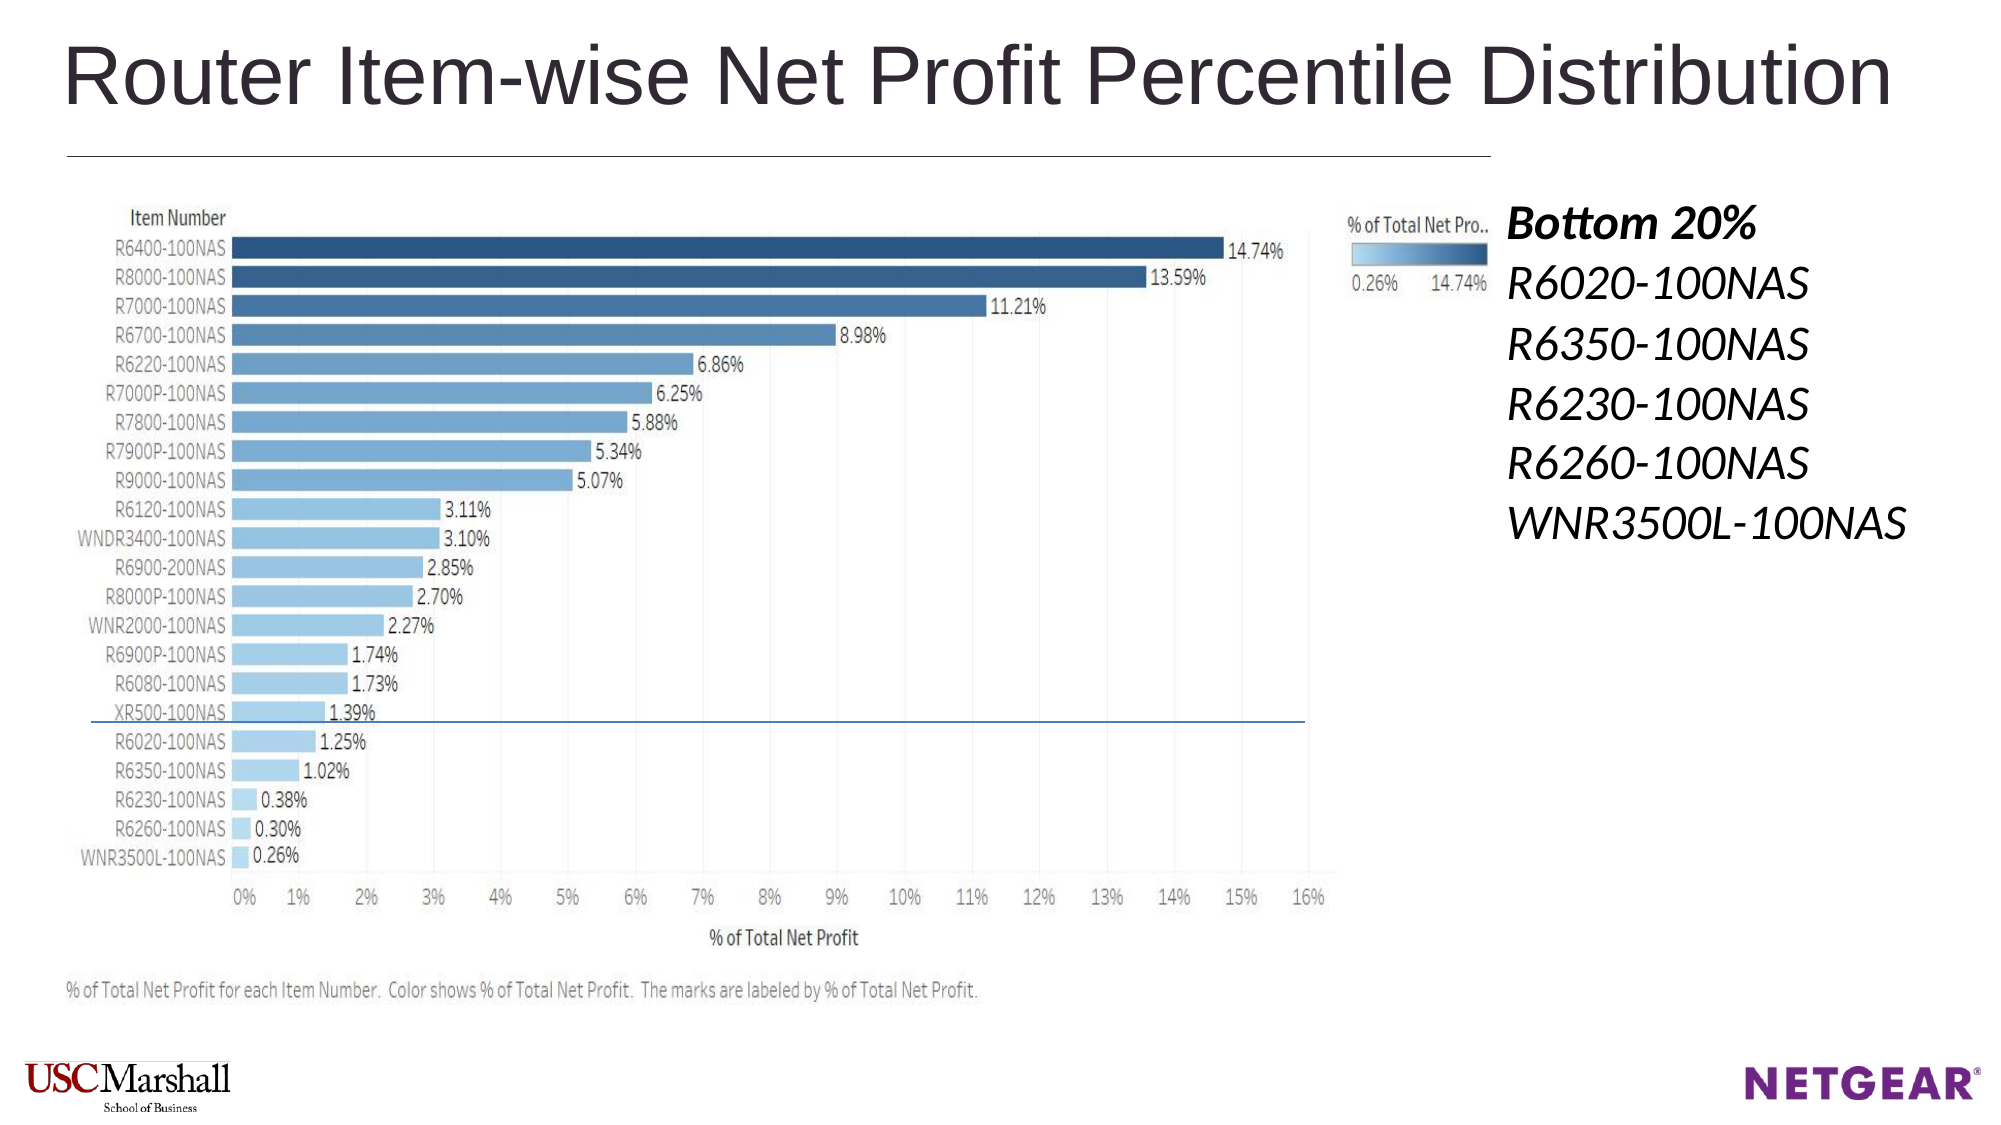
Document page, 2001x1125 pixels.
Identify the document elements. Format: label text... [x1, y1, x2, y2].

text_box Router Item-wise Net Profit Percentile Distribution [48, 25, 2000, 157]
picture [66, 182, 1492, 1005]
text_box Bottom 20% R6020-100NAS R6350-100NAS R6230-100NAS R6260-100NAS WNR3500L-100NAS [1493, 182, 1934, 678]
picture [24, 1061, 231, 1112]
picture [1745, 1066, 1981, 1100]
